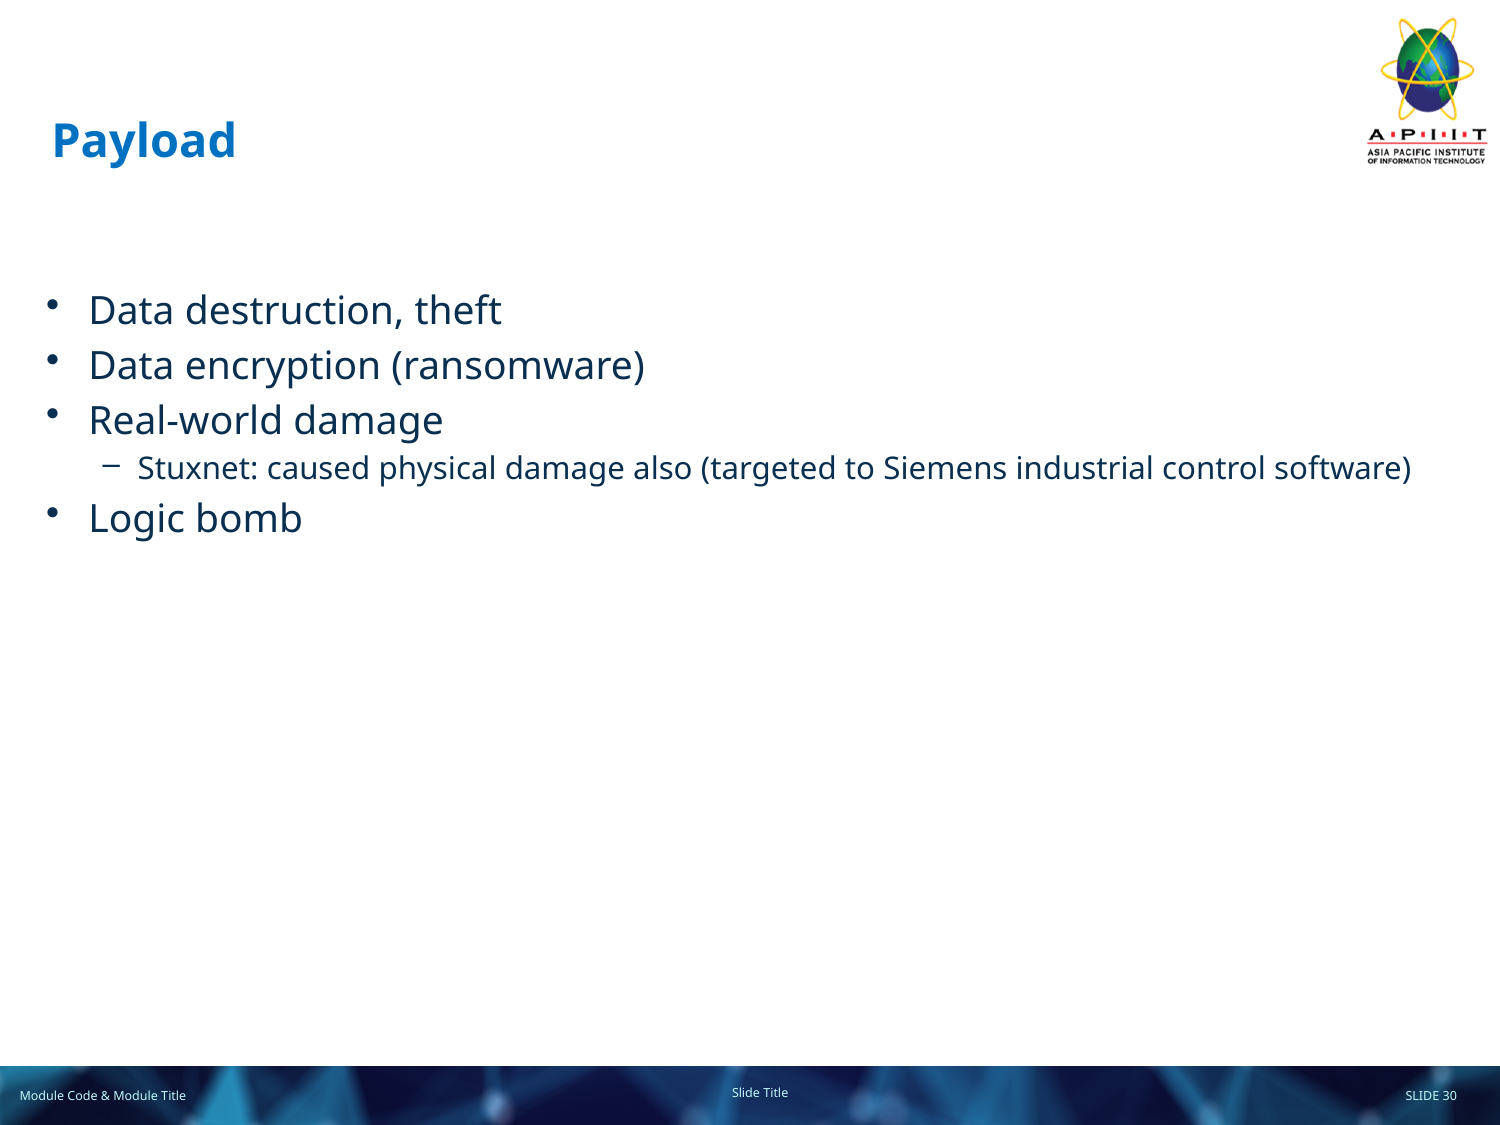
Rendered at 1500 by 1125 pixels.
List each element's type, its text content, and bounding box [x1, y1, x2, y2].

picture [1353, 0, 1500, 182]
list Data destruction, theft Data encryption (ransomware) Real-world damage Stuxnet: caused physical damage also (targeted to Siemens industrial control software) Logic bomb [31, 278, 1477, 1021]
title Payload [36, 45, 1323, 233]
picture [0, 1066, 1500, 1125]
